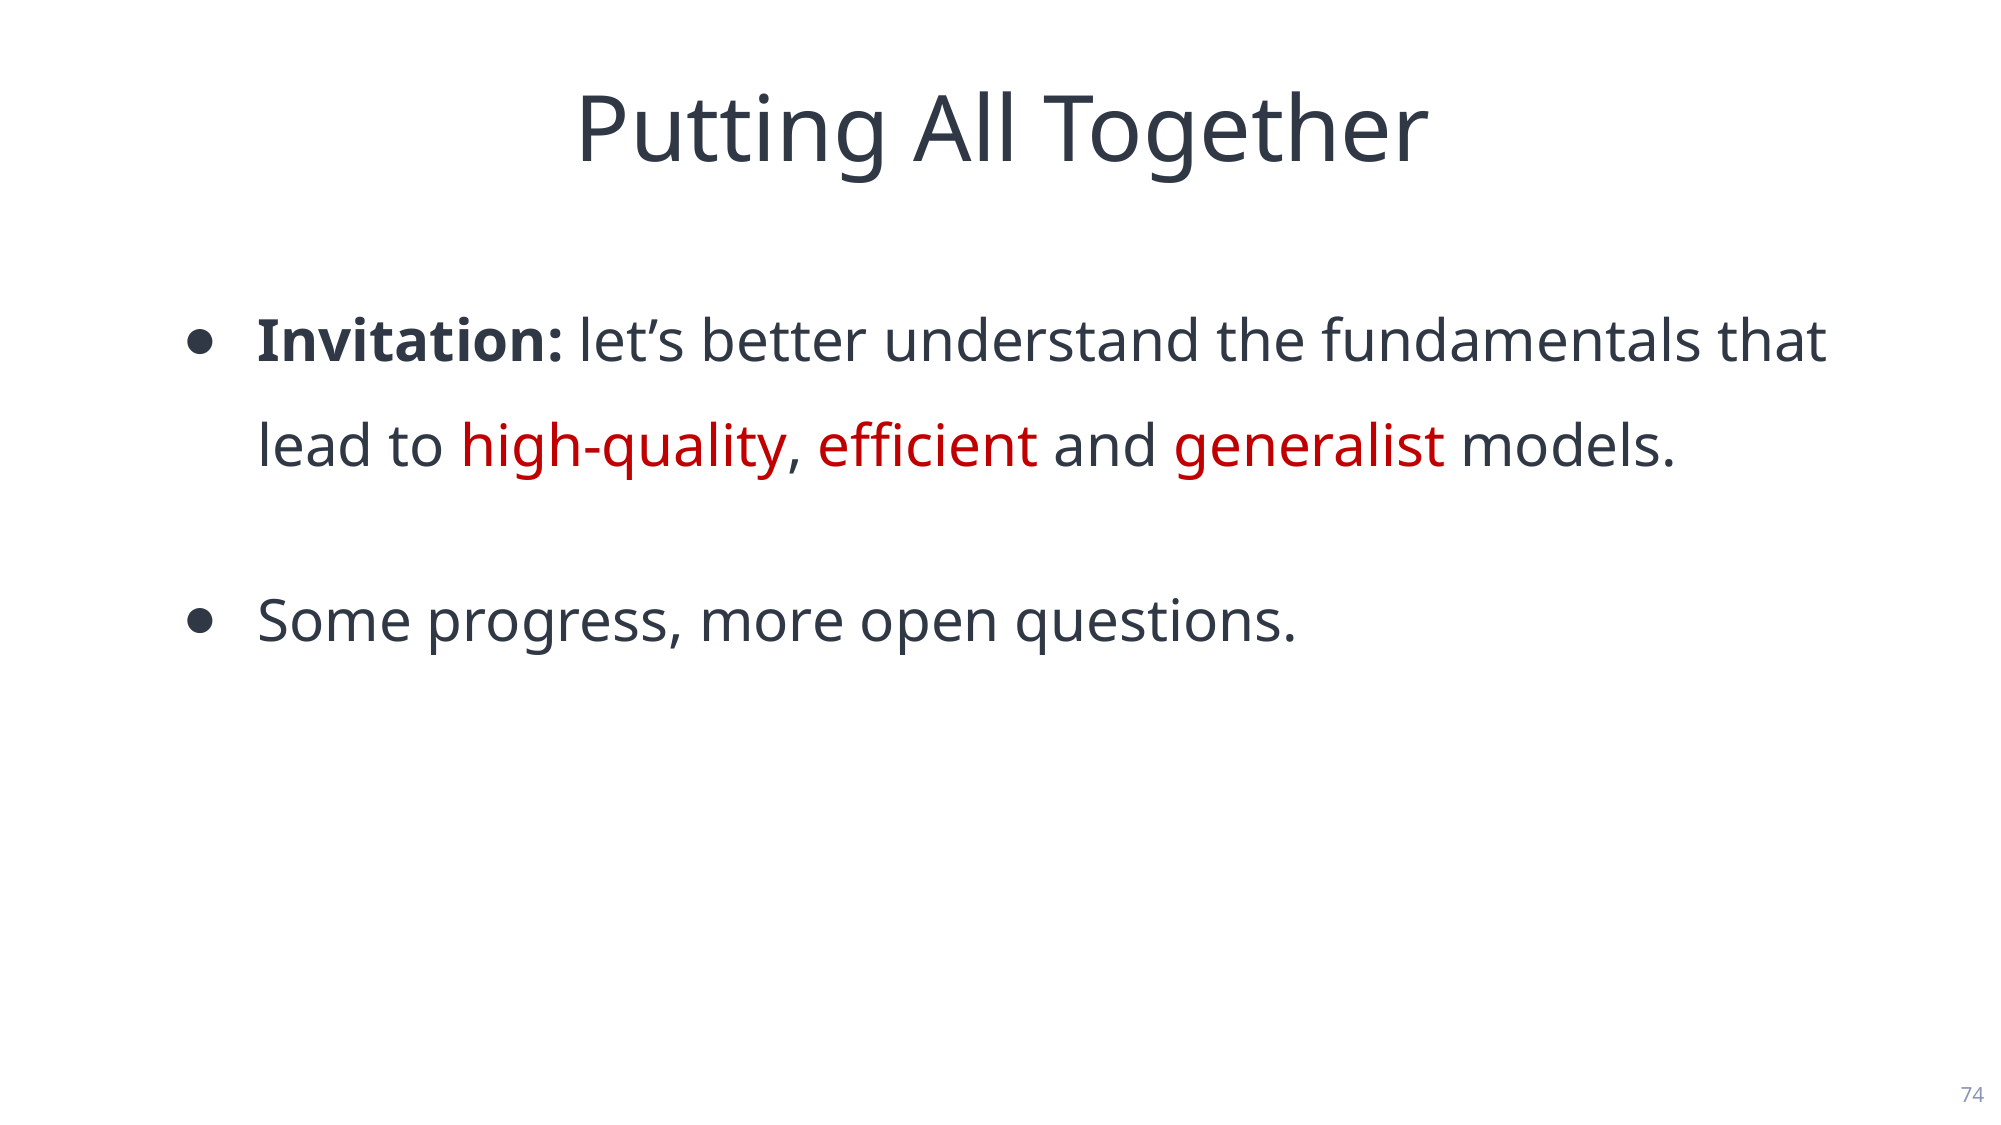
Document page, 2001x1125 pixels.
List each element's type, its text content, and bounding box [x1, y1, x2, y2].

list Invitation: let’s better understand the fundamentals that lead to high-quality, efficient and generalist models. Some progress, more open questions. [137, 248, 1863, 1014]
title Putting All Together [32, 62, 1974, 228]
slide_number 74 [1912, 1065, 2000, 1125]
